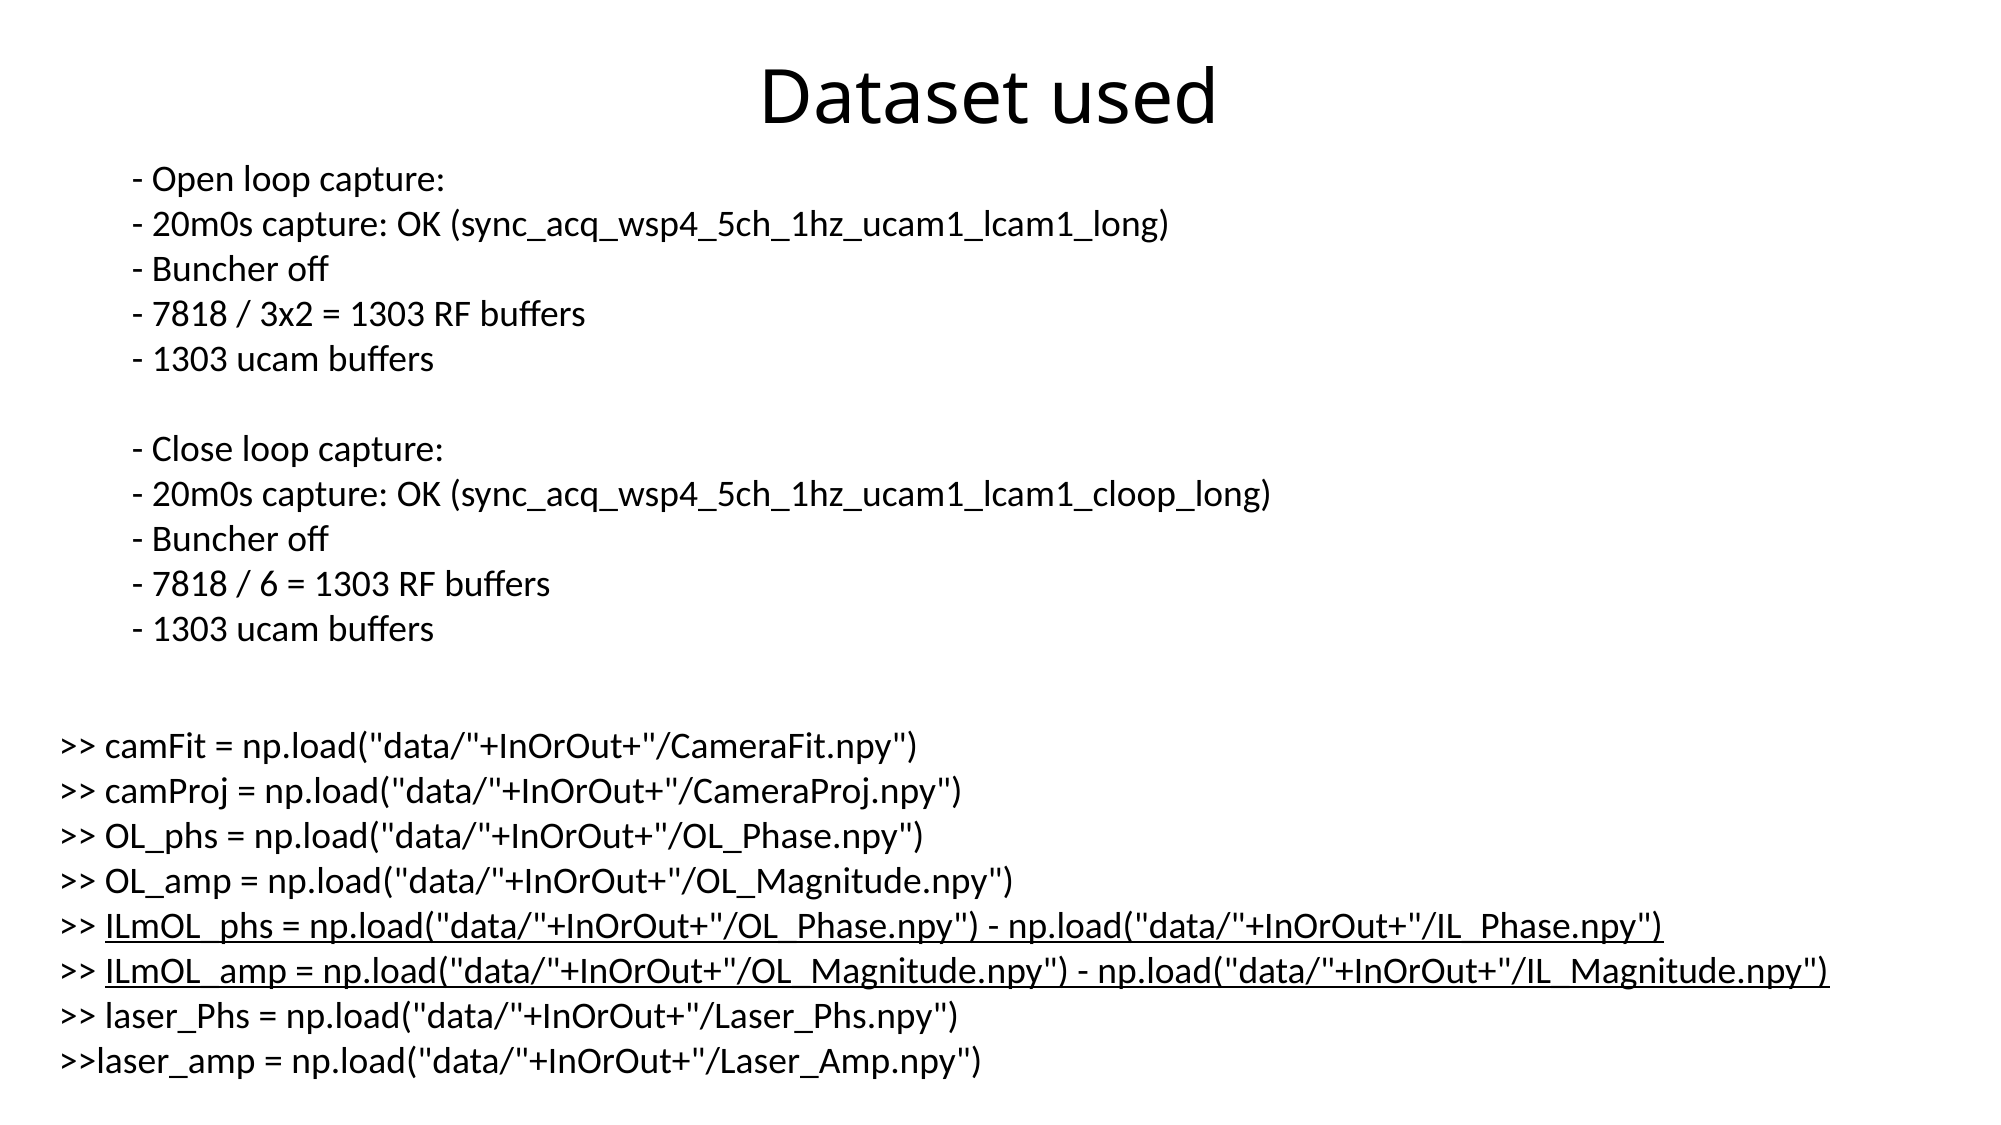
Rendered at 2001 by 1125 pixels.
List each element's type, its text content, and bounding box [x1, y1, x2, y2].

text_box Dataset used [743, 40, 1235, 146]
text_box >> camFit = np.load("data/"+InOrOut+"/CameraFit.npy") >> camProj = np.load("data/"+InOrOut+"/CameraProj.npy") >> OL_phs = np.load("data/"+InOrOut+"/OL_Phase.npy") >> OL_amp = np.load("data/"+InOrOut+"/OL_Magnitude.npy") >> ILmOL_phs = np.load("data/"+InOrOut+"/OL_Phase.npy") - np.load("data/"+InOrOut+"/IL_Phase.npy") >> ILmOL_amp = np.load("data/"+InOrOut+"/OL_Magnitude.npy") - np.load("data/"+InOrOut+"/IL_Magnitude.npy") >> laser_Phs = np.load("data/"+InOrOut+"/Laser_Phs.npy") >>laser_amp = np.load("data/"+InOrOut+"/Laser_Amp.npy") [44, 713, 1846, 1125]
text_box - Open loop capture: - 20m0s capture: OK (sync_acq_wsp4_5ch_1hz_ucam1_lcam1_long) - Buncher off - 7818 / 3x2 = 1303 RF buffers - 1303 ucam buffers - Close loop capture: - 20m0s capture: OK (sync_acq_wsp4_5ch_1hz_ucam1_lcam1_cloop_long) - Buncher off - 7818 / 6 = 1303 RF buffers - 1303 ucam buffers [117, 146, 1653, 702]
